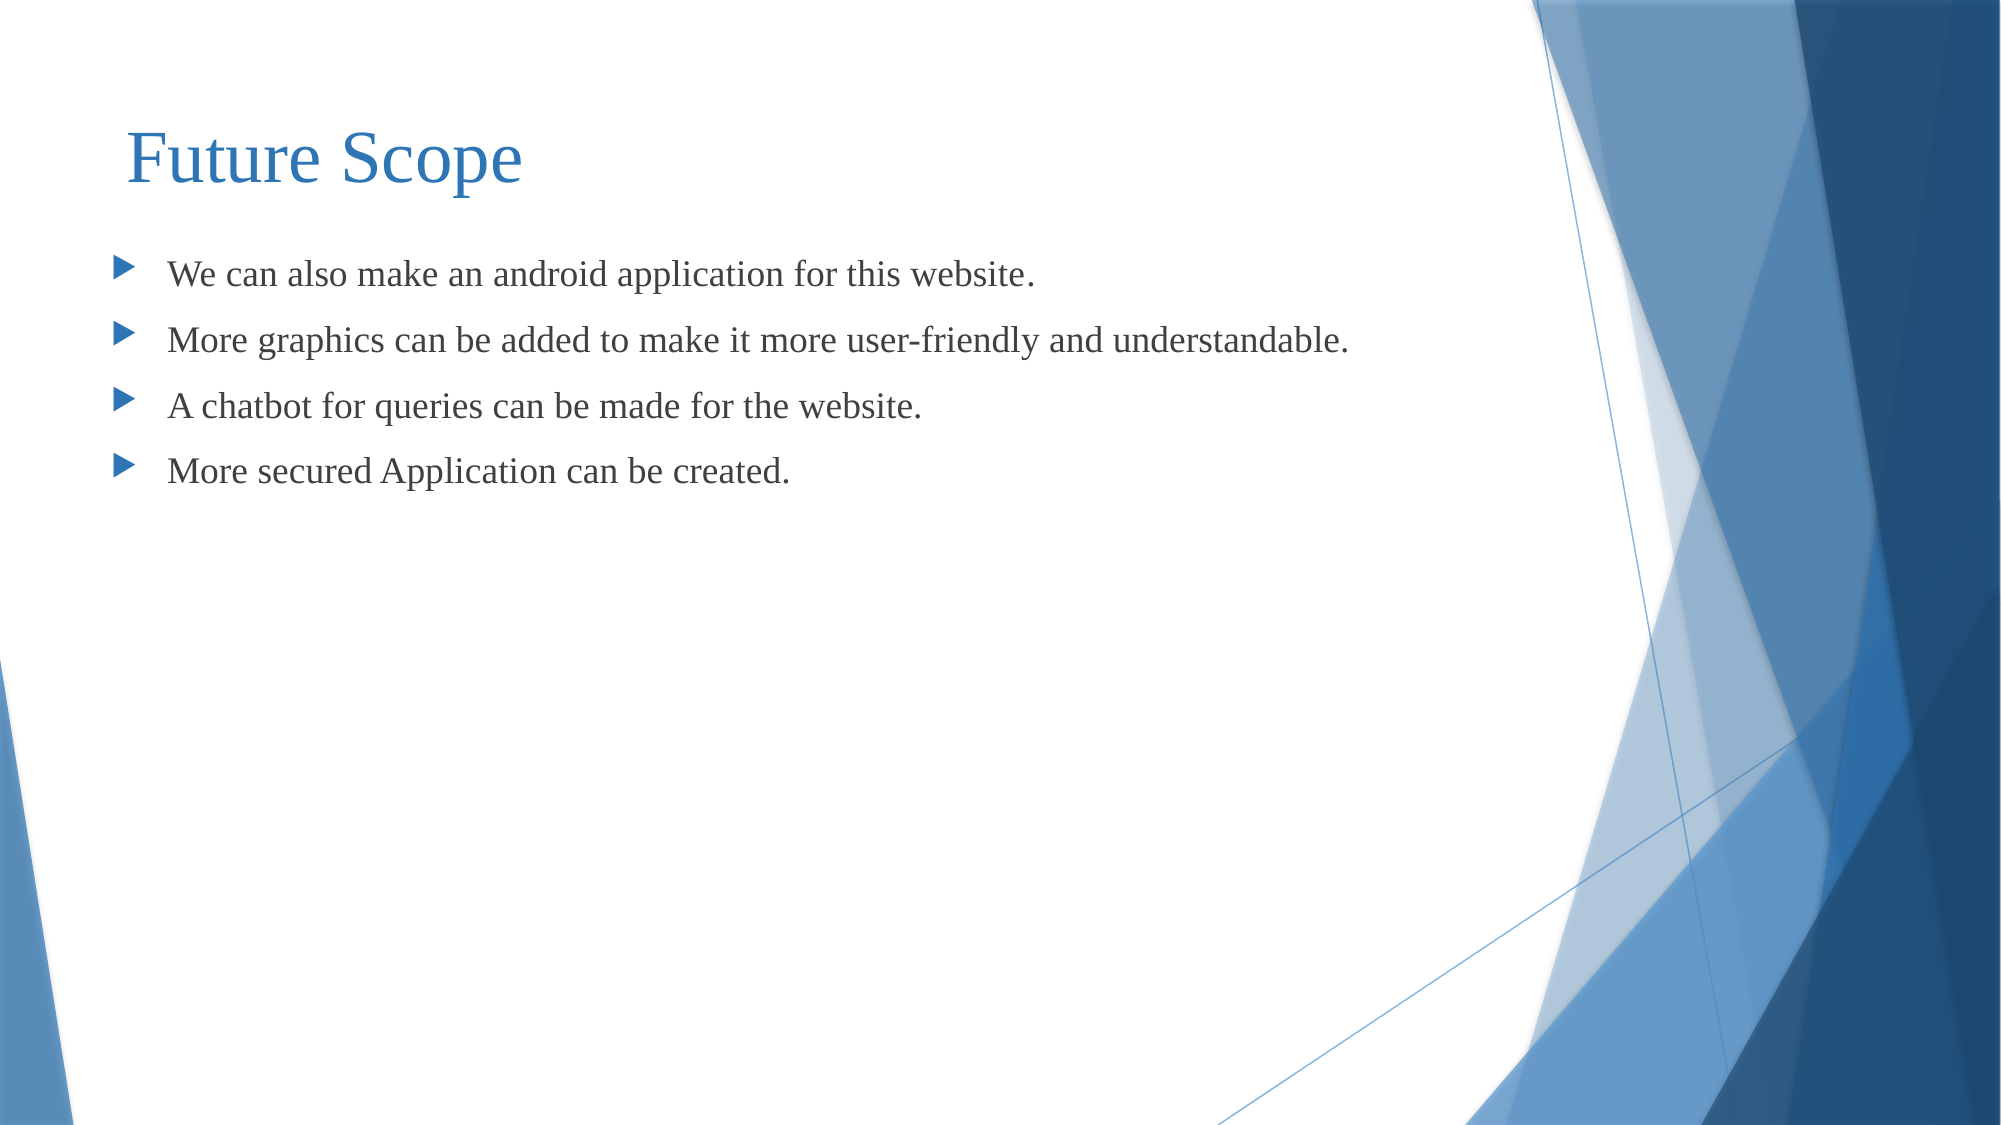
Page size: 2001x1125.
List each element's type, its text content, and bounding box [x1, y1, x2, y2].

list We can also make an android application for this website. More graphics can be added to make it more user-friendly and understandable. A chatbot for queries can be made for the website. More secured Application can be created. [95, 241, 1507, 878]
title Future Scope [111, 99, 1522, 317]
